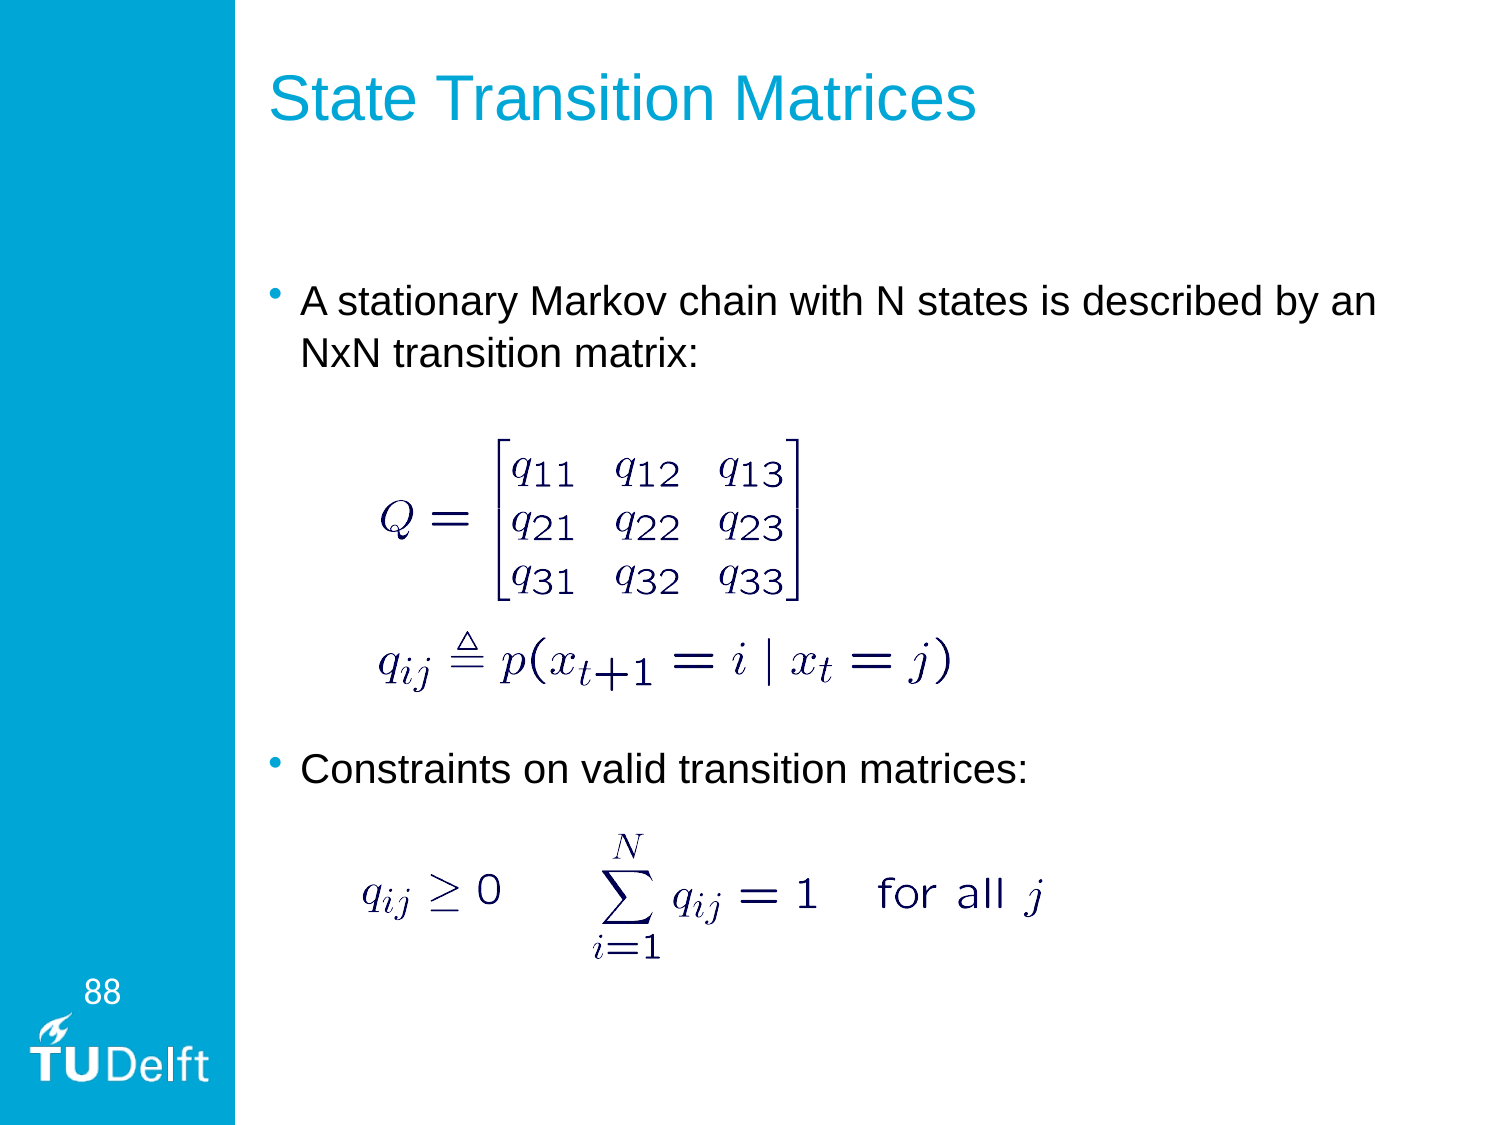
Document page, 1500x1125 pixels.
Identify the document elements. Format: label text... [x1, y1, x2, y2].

picture [378, 630, 950, 693]
picture [591, 833, 1043, 961]
title State Transition Matrices [268, 55, 1423, 231]
picture [378, 438, 801, 602]
picture [360, 872, 500, 922]
list A stationary Markov chain with N states is described by an NxN transition matrix: Constraints on valid transition matrices: [268, 271, 1423, 1061]
